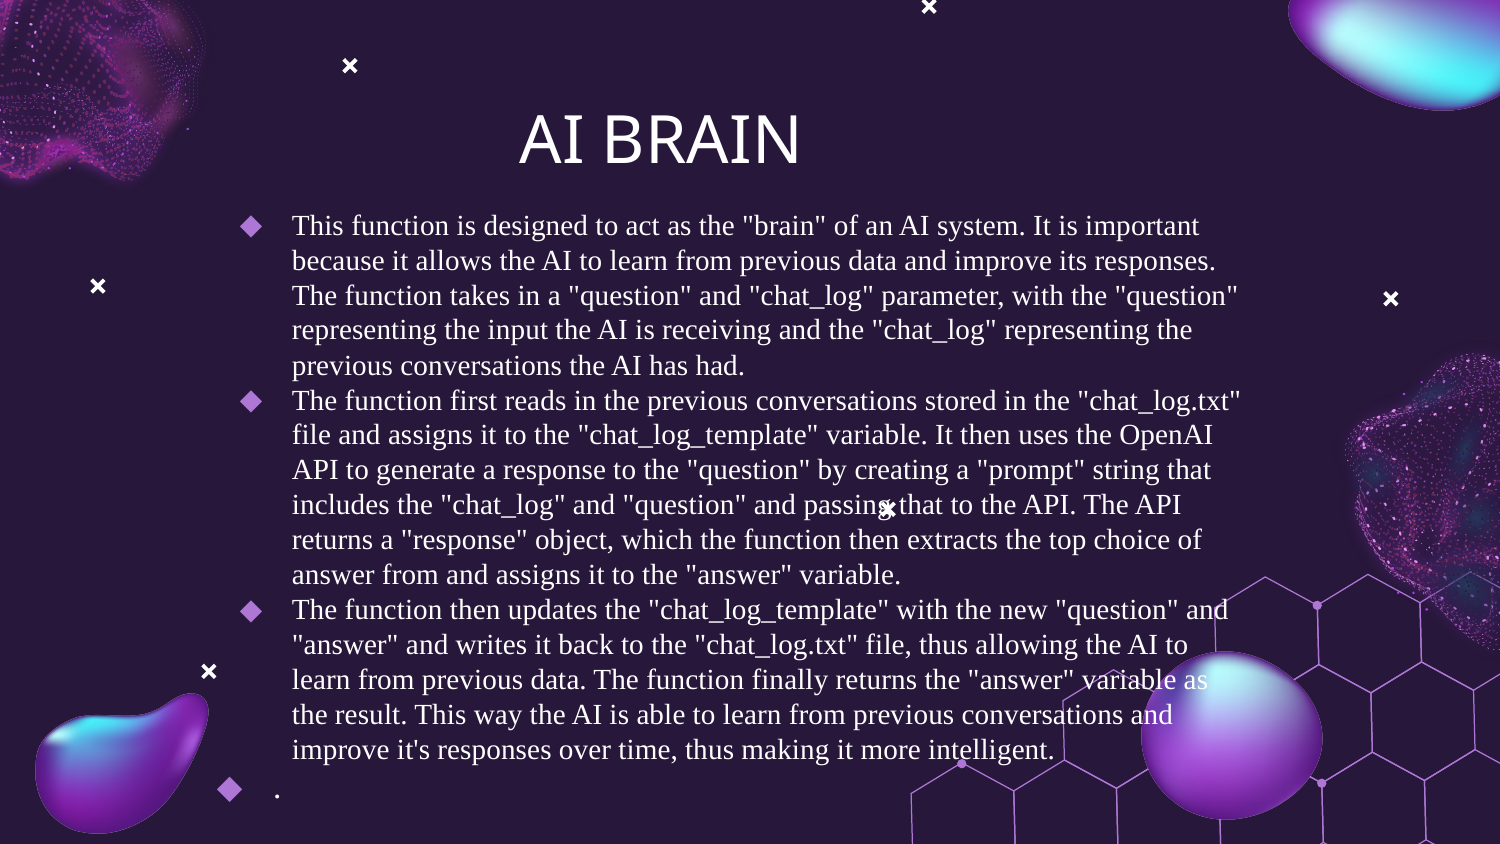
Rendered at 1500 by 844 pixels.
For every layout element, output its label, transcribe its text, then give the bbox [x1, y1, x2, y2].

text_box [202, 664, 216, 678]
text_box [881, 502, 895, 516]
picture [0, 0, 216, 192]
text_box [922, 0, 936, 13]
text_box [1384, 292, 1398, 306]
picture [15, 665, 242, 844]
subtitle This function is designed to act as the "brain" of an AI system. It is important because it allows the AI to learn from previous data and improve its responses. The function takes in a "question" and "chat_log" parameter, with the "question" representing the input the AI is receiving and the "chat_log" representing the previous conversations the AI has had. The function first reads in the previous conversations stored in the "chat_log.txt" file and assigns it to the "chat_log_template" variable. It then uses the OpenAI API to generate a response to the "question" by creating a "prompt" string that includes the "chat_log" and "question" and passing that to the API. The API returns a "response" object, which the function then extracts the top choice of answer from and assigns it to the "answer" variable. The function then updates the "chat_log_template" with the new "question" and "answer" and writes it back to the "chat_log.txt" file, thus allowing the AI to learn from previous data. The function finally returns the "answer" variable as the result. This way the AI is able to learn from previous conversations and improve it's responses over time, thus making it more intelligent. . [201, 190, 1262, 738]
picture [1115, 650, 1347, 844]
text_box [91, 279, 105, 293]
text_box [343, 59, 357, 73]
picture [1274, 278, 1500, 686]
title AI BRAIN [221, 81, 1294, 176]
picture [1261, 0, 1500, 166]
